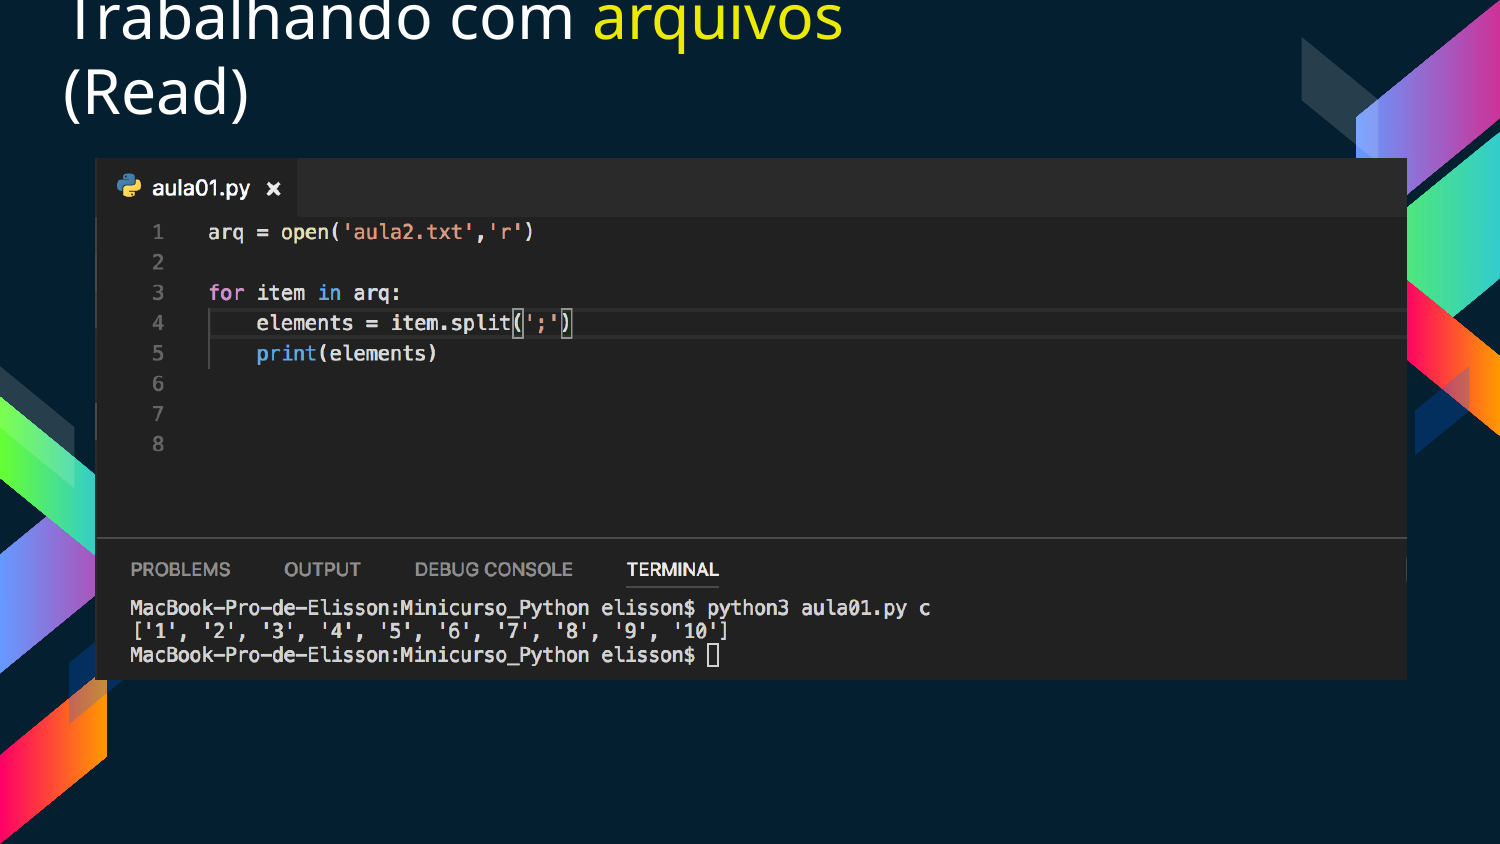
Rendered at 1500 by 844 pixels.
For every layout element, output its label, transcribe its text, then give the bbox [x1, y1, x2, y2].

picture [95, 158, 1408, 680]
text_box Trabalhando com arquivos (Read) [48, 37, 1029, 142]
